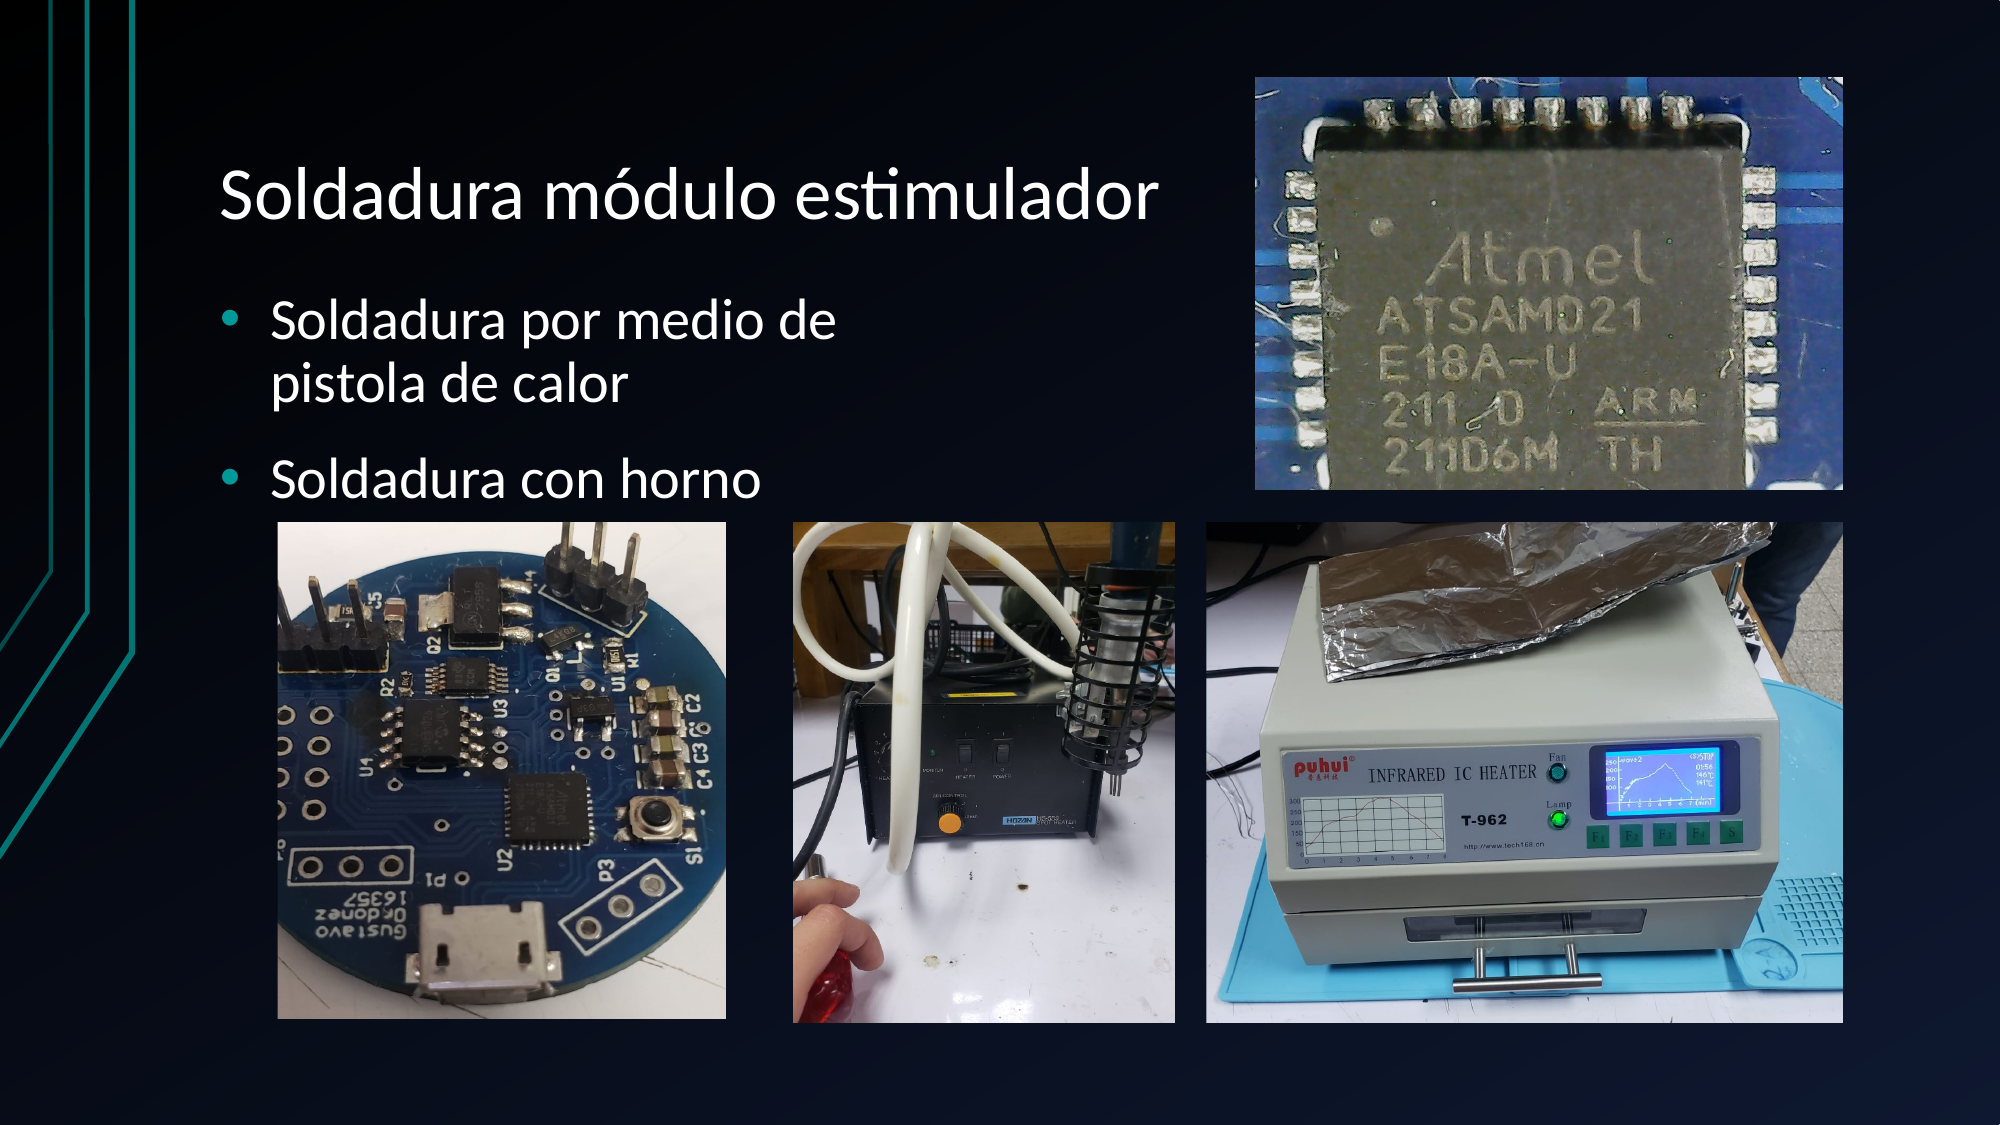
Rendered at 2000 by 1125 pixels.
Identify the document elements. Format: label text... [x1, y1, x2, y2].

picture [1255, 77, 1844, 490]
picture [277, 522, 727, 1020]
list Soldadura por medio de pistola de calor Soldadura con horno [199, 279, 863, 1012]
picture [1205, 522, 1844, 1023]
picture [792, 522, 1175, 1023]
title Soldadura módulo estimulador [199, 45, 1900, 246]
